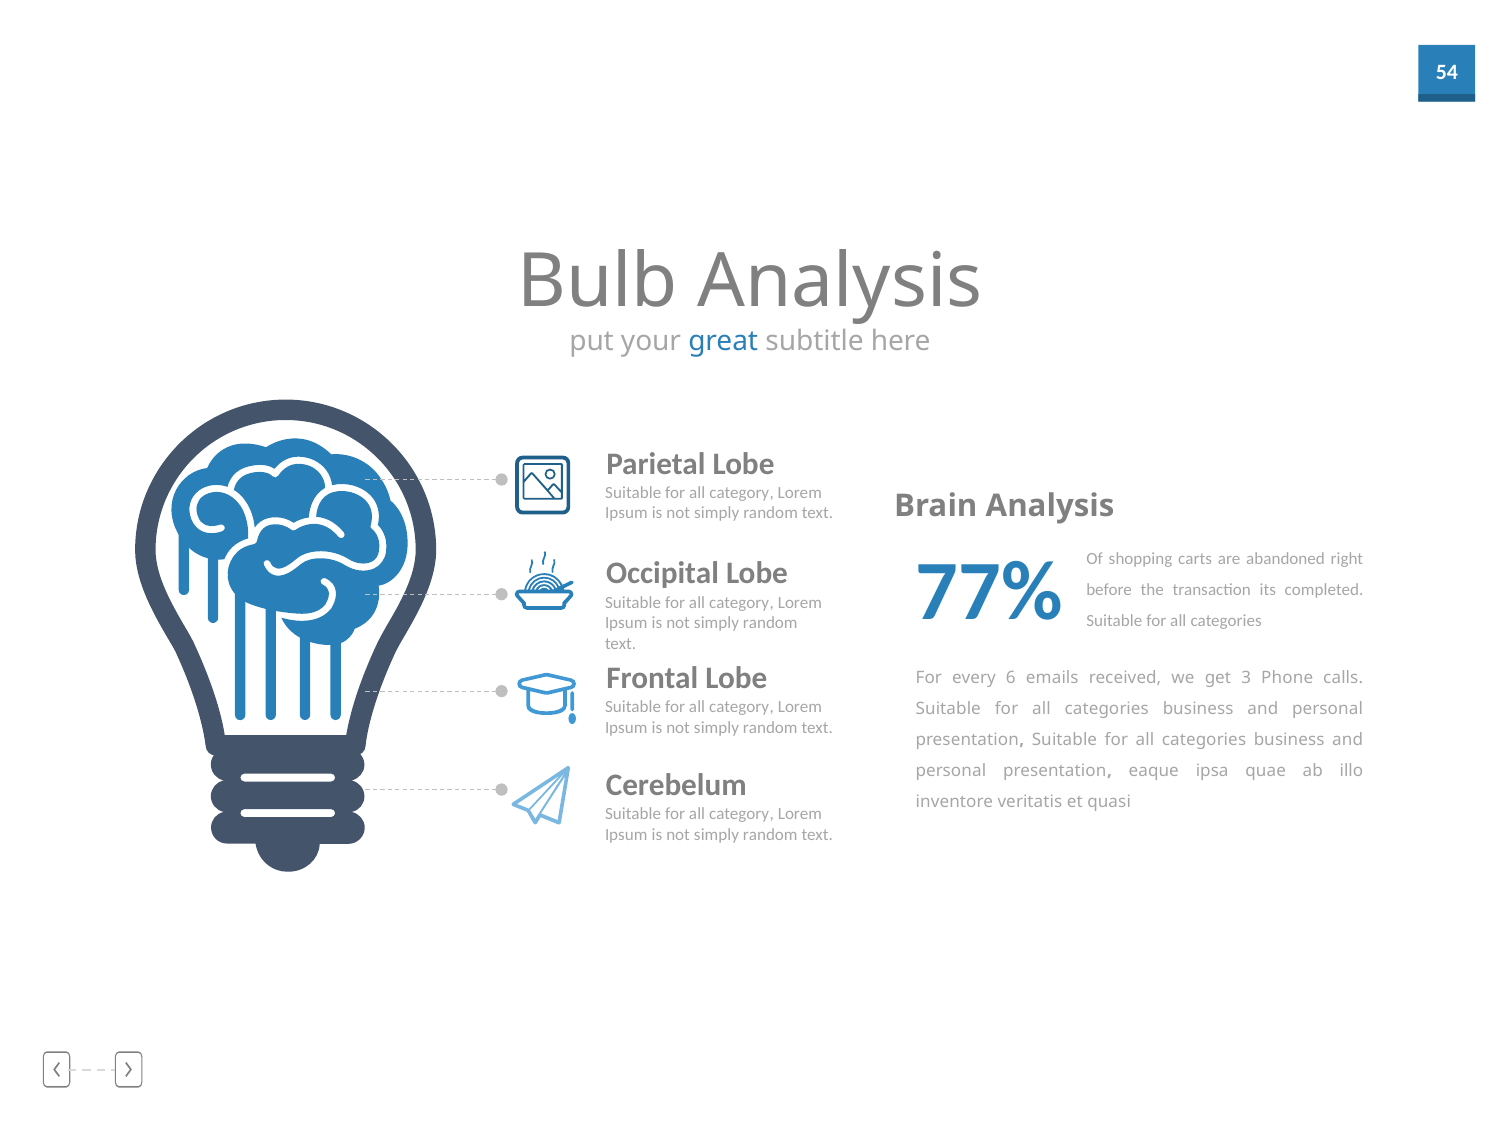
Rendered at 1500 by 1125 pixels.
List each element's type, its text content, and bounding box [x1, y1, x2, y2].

text_box Of shopping carts are abandoned right before the transaction its completed. Suitable for all categories [1078, 529, 1379, 638]
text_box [178, 527, 341, 721]
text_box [135, 399, 437, 872]
text_box Bulb Analysis [502, 224, 998, 330]
text_box put your great subtitle here [554, 330, 946, 364]
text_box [159, 423, 409, 646]
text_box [590, 756, 862, 852]
text_box For every 6 emails received, we get 3 Phone calls. Suitable for all categories business and personal presentation, Suitable for all categories business and personal presentation, eaque ipsa quae ab illo inventore veritatis et quasi [900, 649, 1379, 850]
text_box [364, 479, 502, 790]
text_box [590, 649, 862, 745]
text_box 77% [901, 527, 1078, 644]
text_box Brain Analysis [879, 478, 1130, 531]
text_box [590, 435, 866, 531]
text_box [511, 455, 576, 825]
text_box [590, 545, 846, 649]
